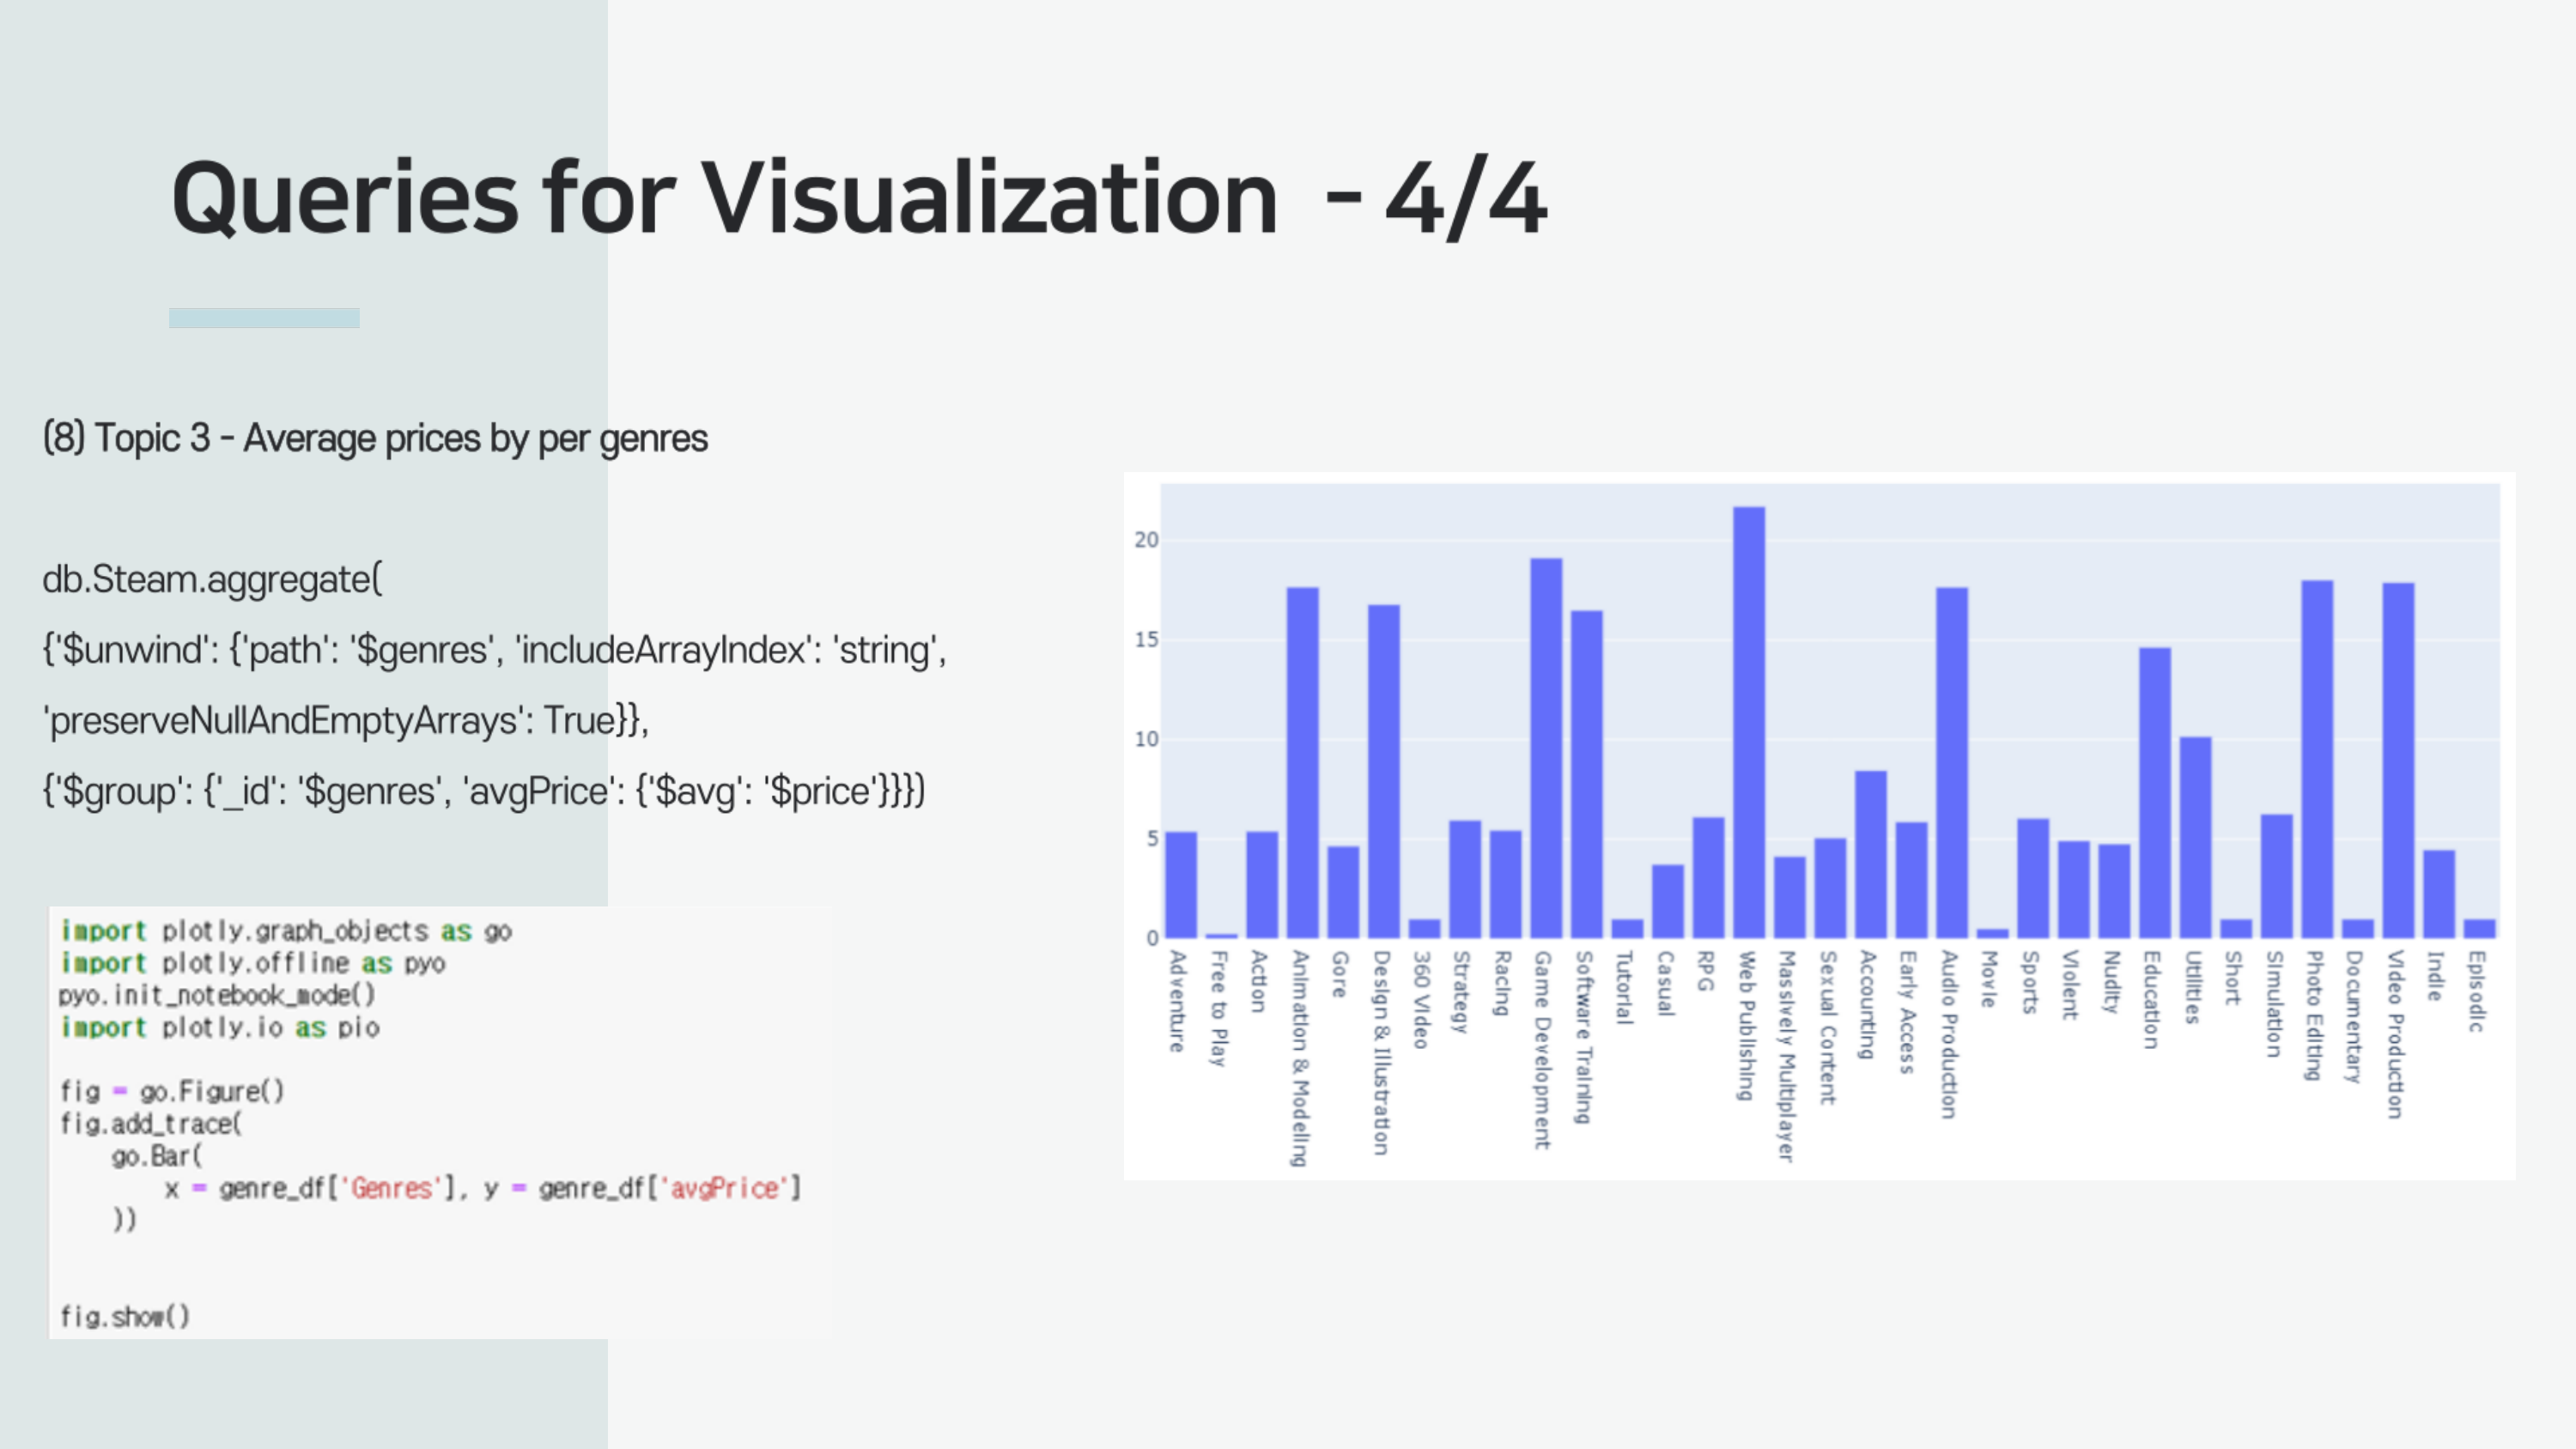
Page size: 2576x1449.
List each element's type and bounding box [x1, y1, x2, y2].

text_box [169, 283, 360, 355]
picture [37, 407, 964, 834]
text_box [0, 0, 608, 1449]
text_box [1124, 472, 2516, 1180]
text_box [45, 906, 832, 1339]
picture [155, 121, 1592, 300]
